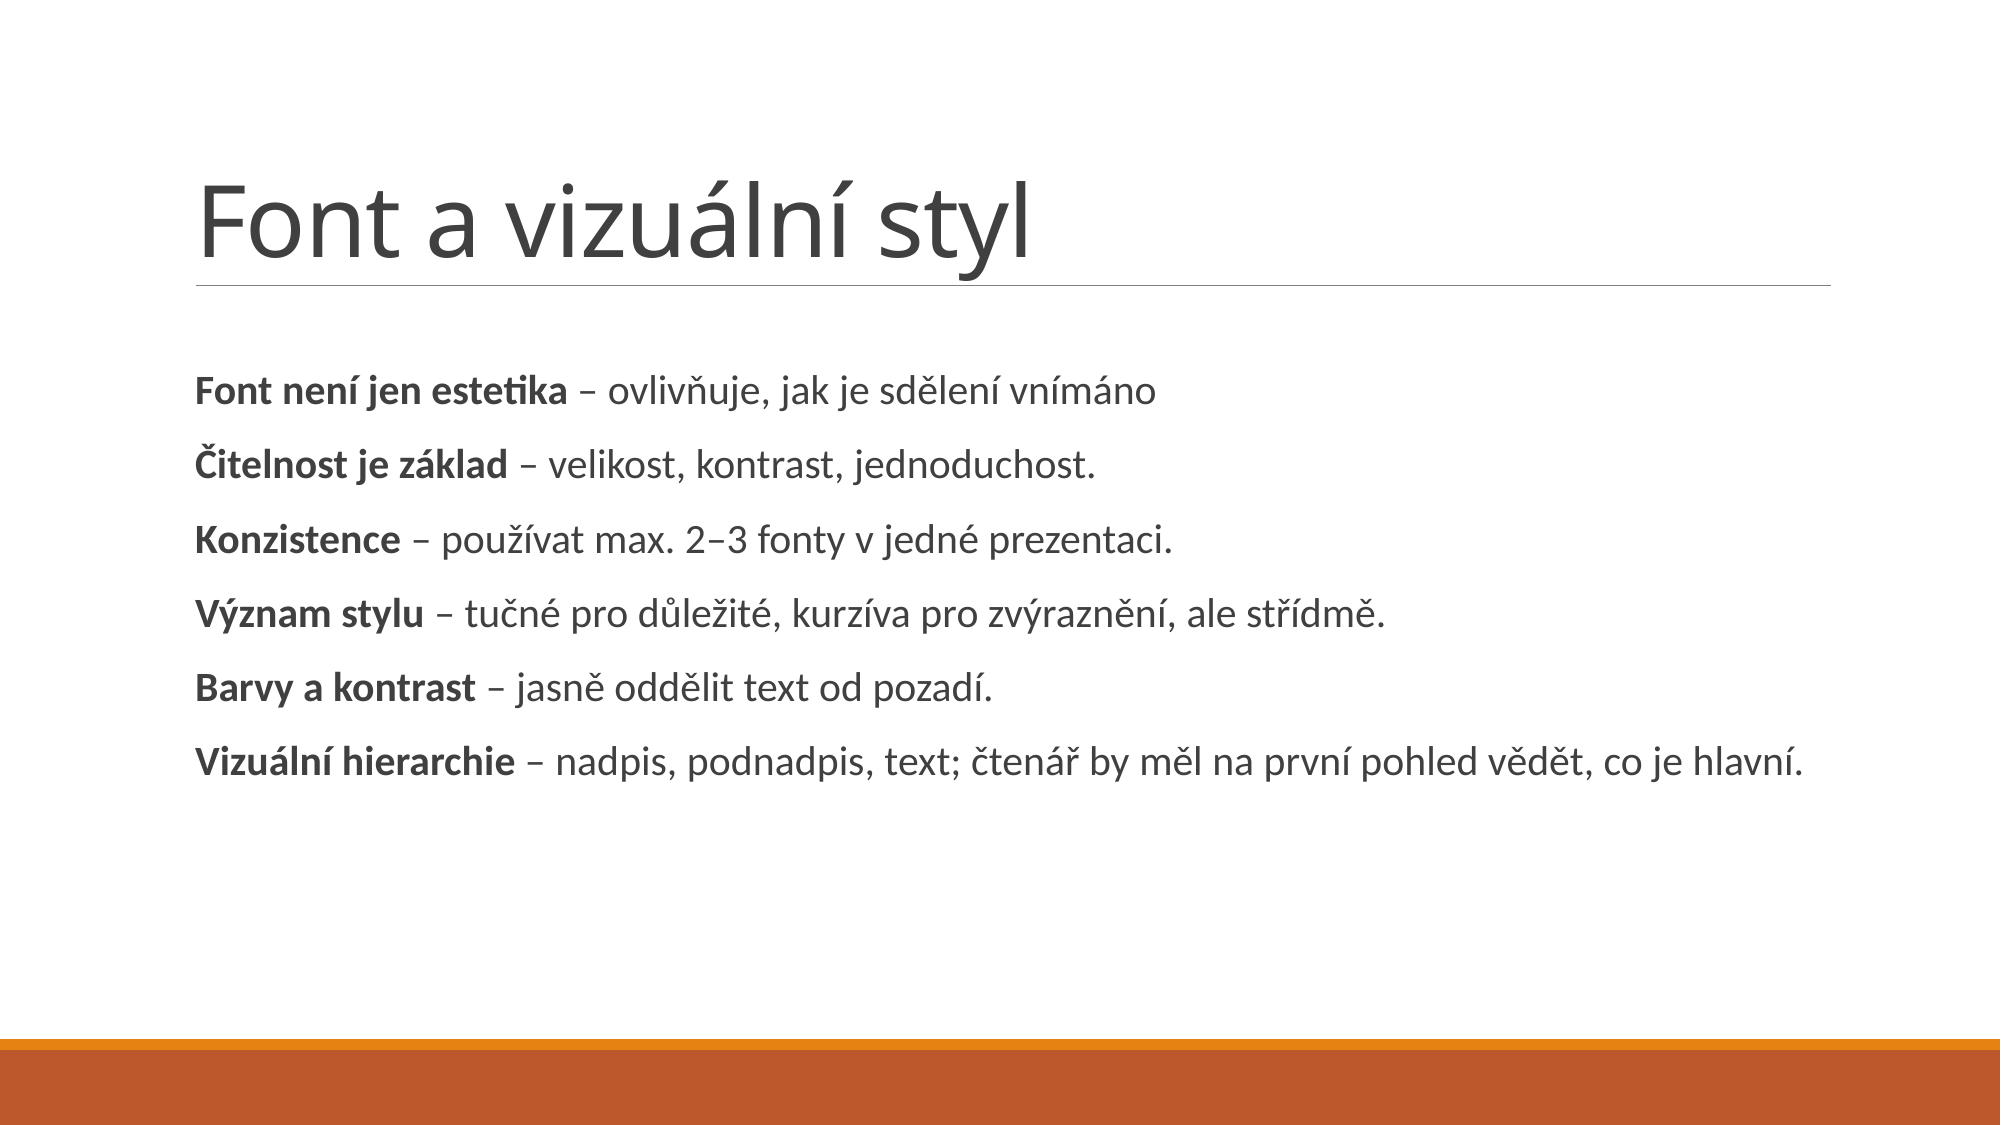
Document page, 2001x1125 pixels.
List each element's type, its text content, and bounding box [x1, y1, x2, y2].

list Font není jen estetika – ovlivňuje, jak je sdělení vnímáno Čitelnost je základ – velikost, kontrast, jednoduchost. Konzistence – používat max. 2–3 fonty v jedné prezentaci. Význam stylu – tučné pro důležité, kurzíva pro zvýraznění, ale střídmě. Barvy a kontrast – jasně oddělit text od pozadí. Vizuální hierarchie – nadpis, podnadpis, text; čtenář by měl na první pohled vědět, co je hlavní. [180, 361, 1830, 963]
title Font a vizuální styl [180, 47, 1830, 285]
